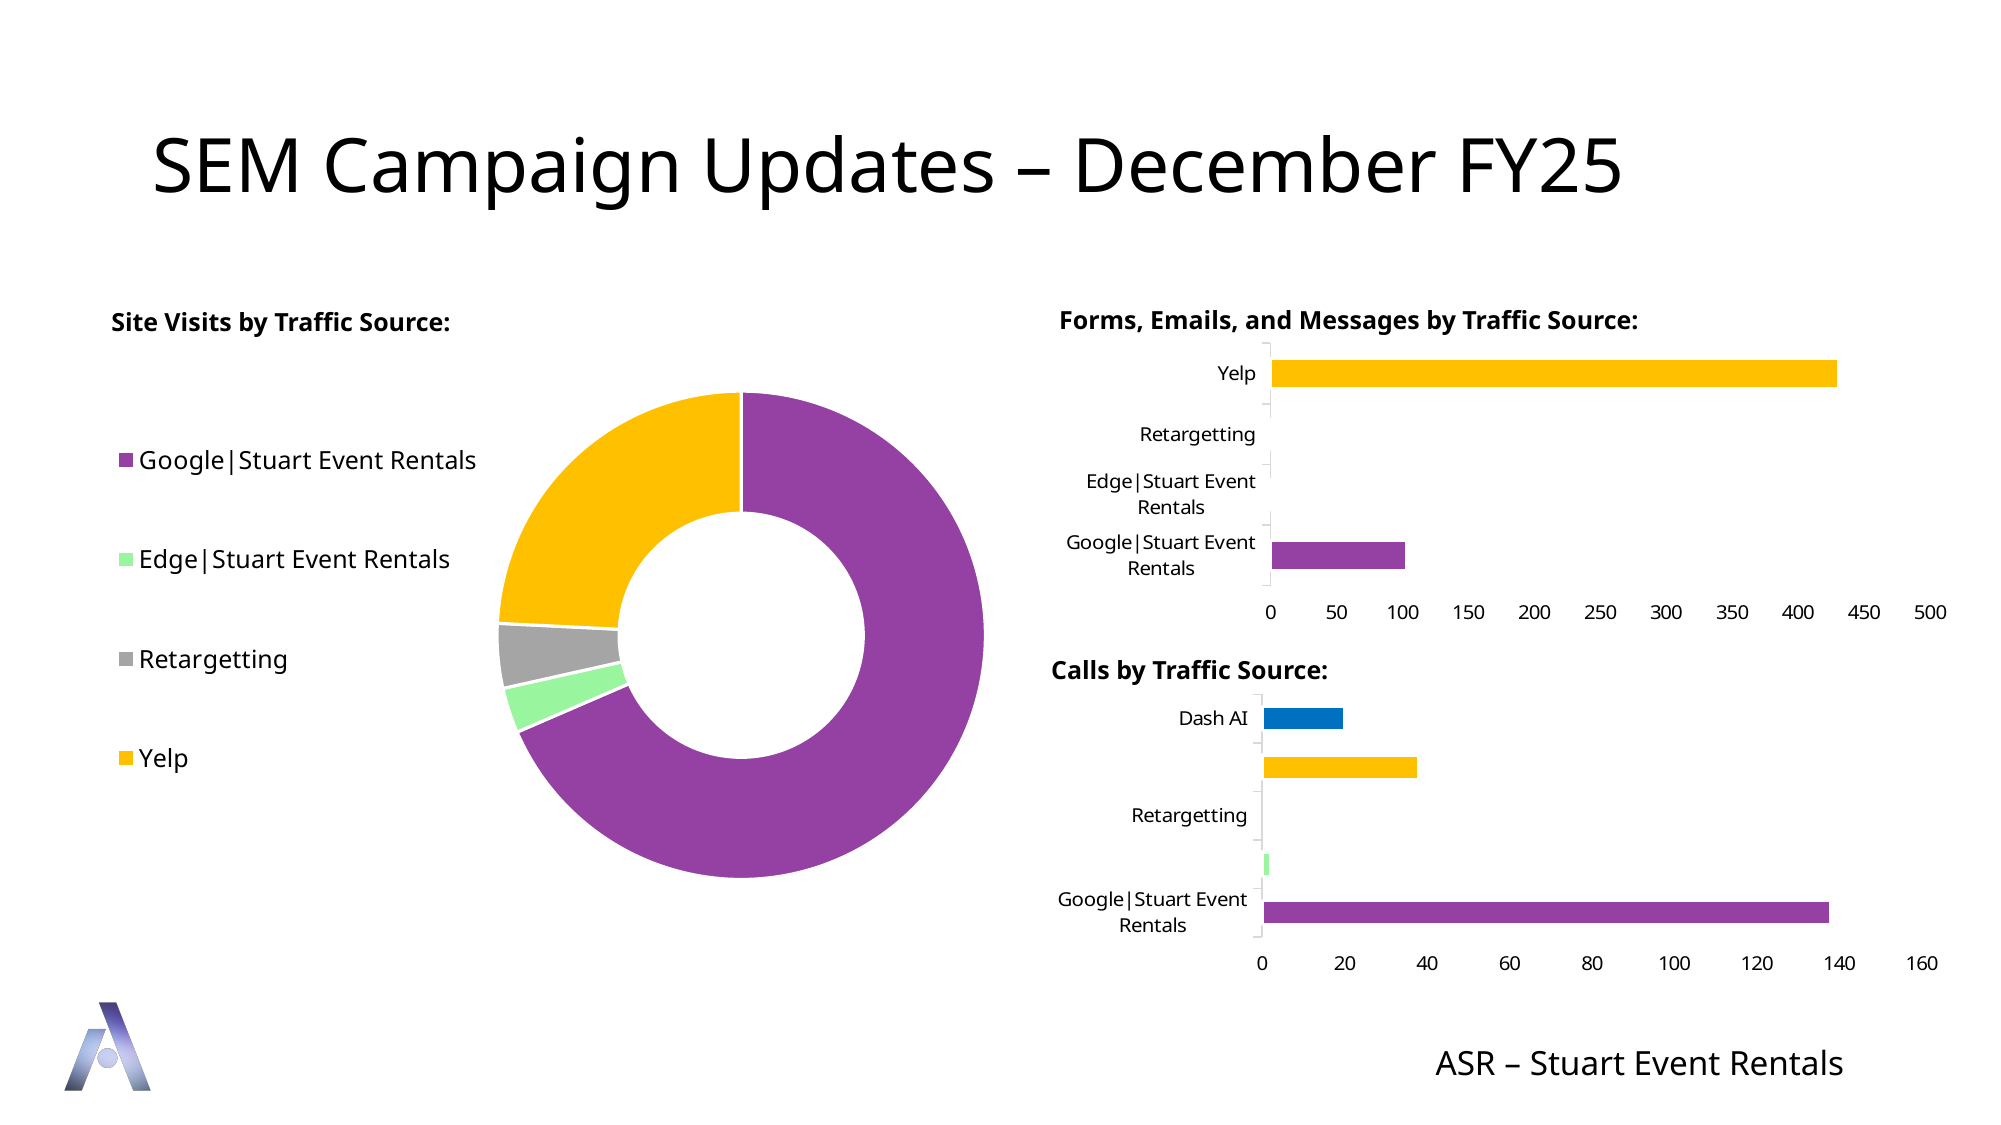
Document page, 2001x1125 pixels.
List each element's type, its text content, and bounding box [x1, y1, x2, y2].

chart [1036, 693, 1940, 977]
text_box Site Visits by Traffic Source: [96, 299, 504, 345]
chart [60, 377, 1001, 900]
chart [1044, 342, 1948, 626]
picture [43, 982, 172, 1111]
title SEM Campaign Updates – December FY25 [137, 59, 1863, 278]
text_box Forms, Emails, and Messages by Traffic Source: [1044, 296, 1830, 342]
list ASR – Stuart Event Rentals [997, 1020, 1860, 1110]
text_box Calls by Traffic Source: [1036, 647, 1822, 693]
